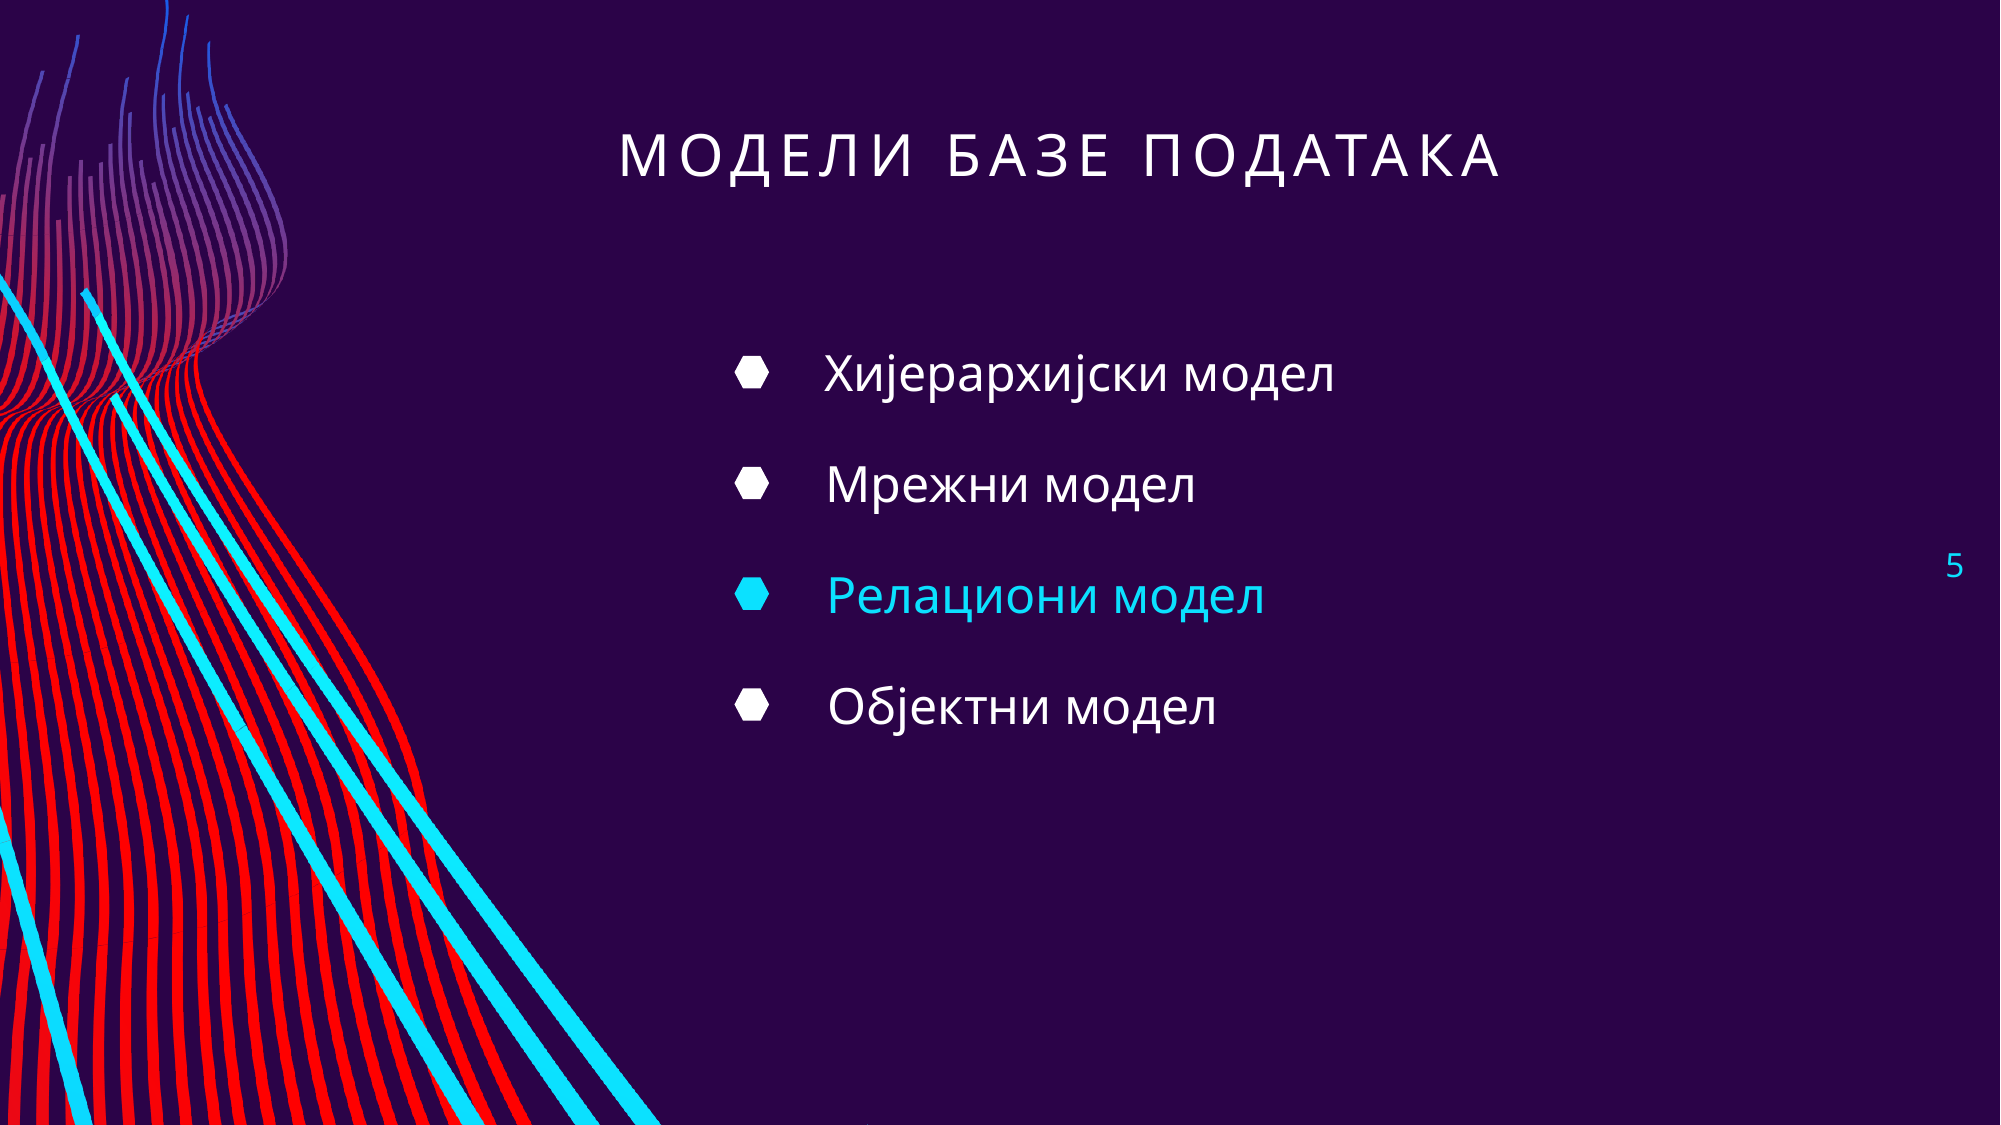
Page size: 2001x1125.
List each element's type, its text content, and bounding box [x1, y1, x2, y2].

title Модели базе података [602, 118, 1560, 229]
text_box [734, 688, 770, 721]
text_box [734, 466, 770, 500]
text_box [734, 577, 770, 610]
text_box Релациони модел [811, 555, 1282, 631]
text_box Мрежни модел [810, 445, 1213, 520]
slide_number 5 [1889, 519, 1980, 615]
text_box Хијерархијски модел [809, 334, 1352, 410]
text_box [734, 355, 770, 389]
picture [0, 0, 2000, 1125]
text_box Објектни модел [812, 666, 1234, 742]
